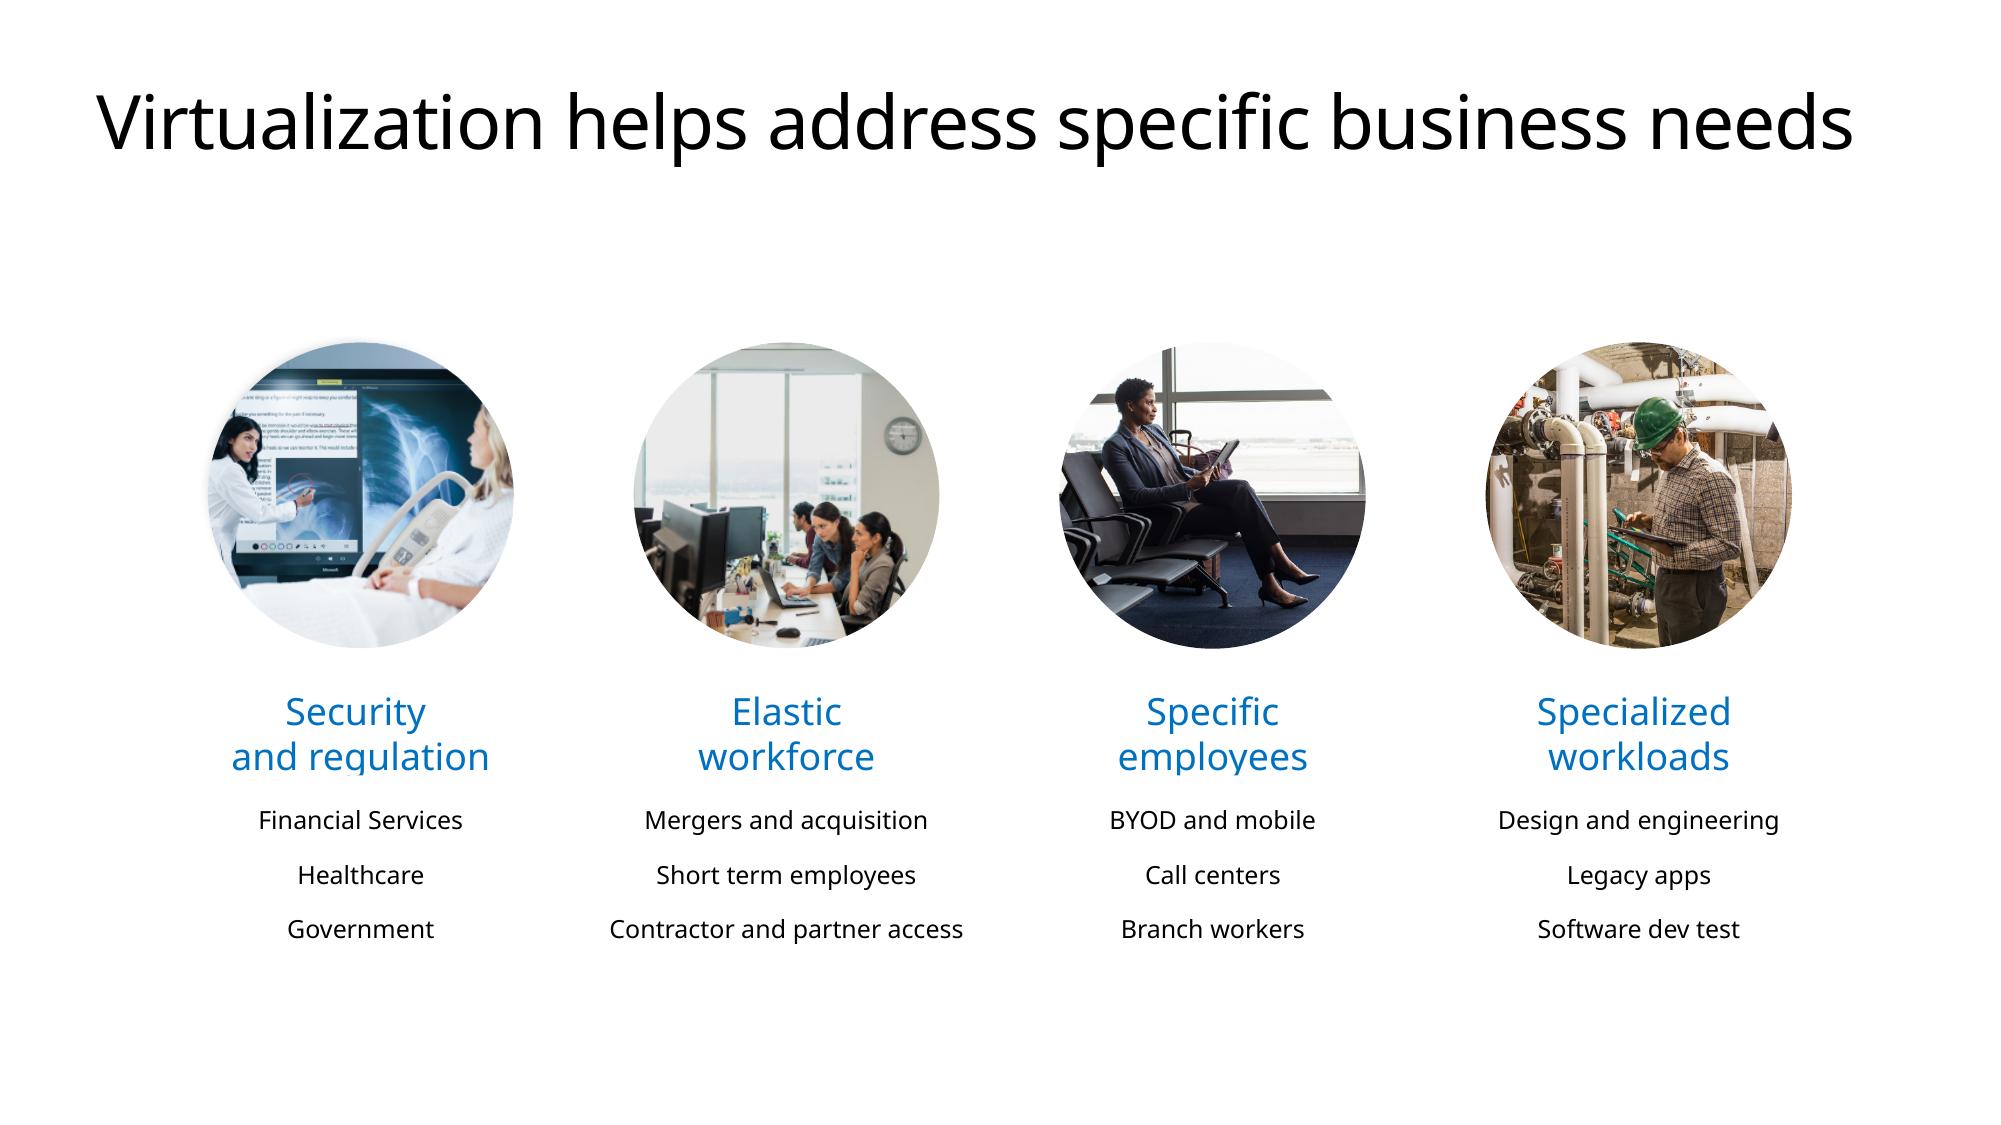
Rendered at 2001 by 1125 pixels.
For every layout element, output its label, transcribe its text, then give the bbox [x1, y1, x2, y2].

title Virtualization helps address specific business needs [96, 75, 1904, 166]
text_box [1008, 687, 1418, 1053]
picture [1485, 342, 1793, 649]
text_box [155, 687, 566, 1053]
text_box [1434, 687, 1844, 1053]
picture [1059, 342, 1366, 649]
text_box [581, 687, 992, 1053]
picture [633, 342, 940, 649]
picture [207, 342, 514, 649]
